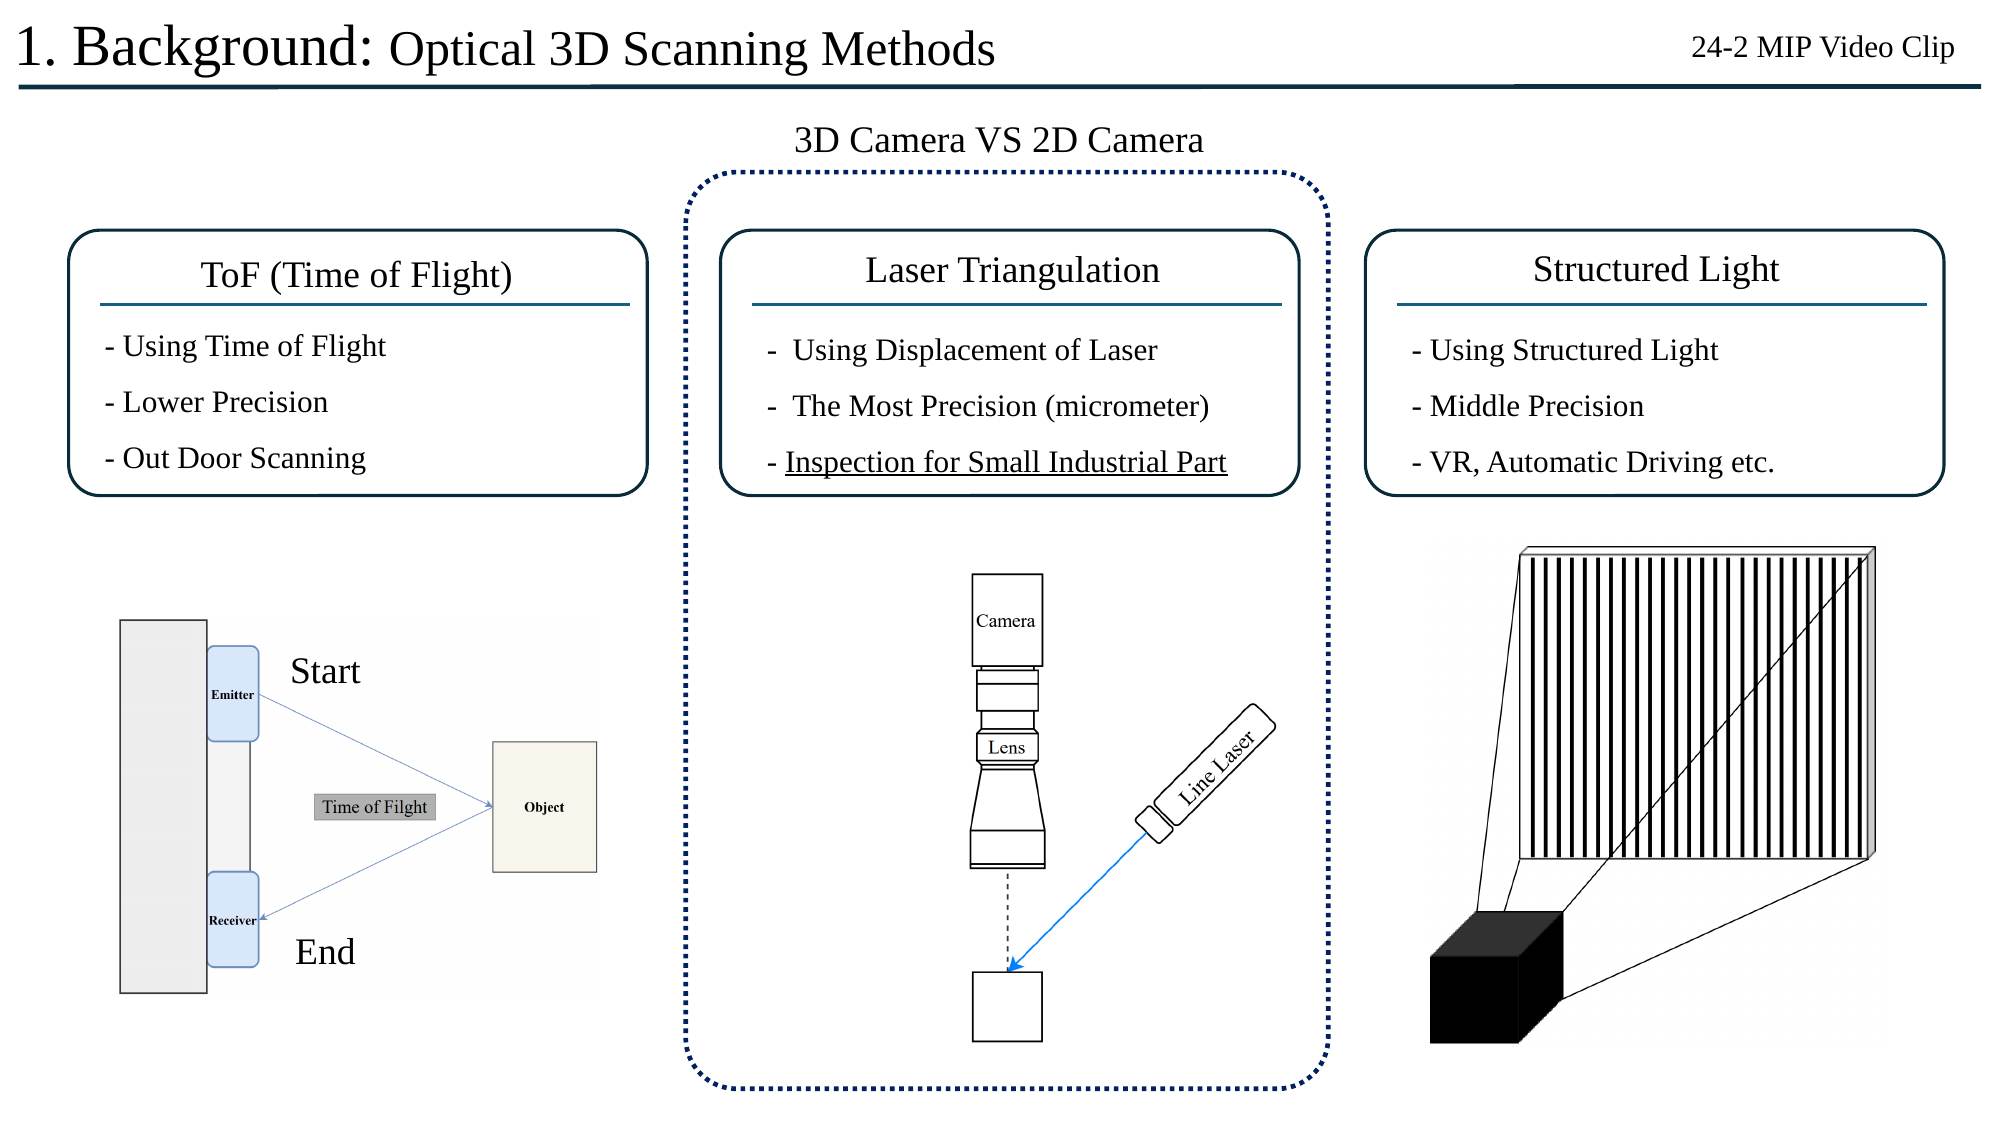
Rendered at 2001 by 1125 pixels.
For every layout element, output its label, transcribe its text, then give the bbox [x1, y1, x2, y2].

text_box 24-2 MIP Video Clip [1665, 19, 1982, 72]
text_box 3D Camera VS 2D Camera [670, 107, 1329, 168]
picture [114, 615, 603, 1000]
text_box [68, 229, 655, 497]
text_box 1. Background: Optical 3D Scanning Methods [0, 0, 1116, 85]
picture [958, 564, 1283, 1051]
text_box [1364, 229, 1945, 497]
picture [1423, 535, 1886, 1051]
text_box [684, 170, 1330, 1091]
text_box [720, 229, 1302, 497]
